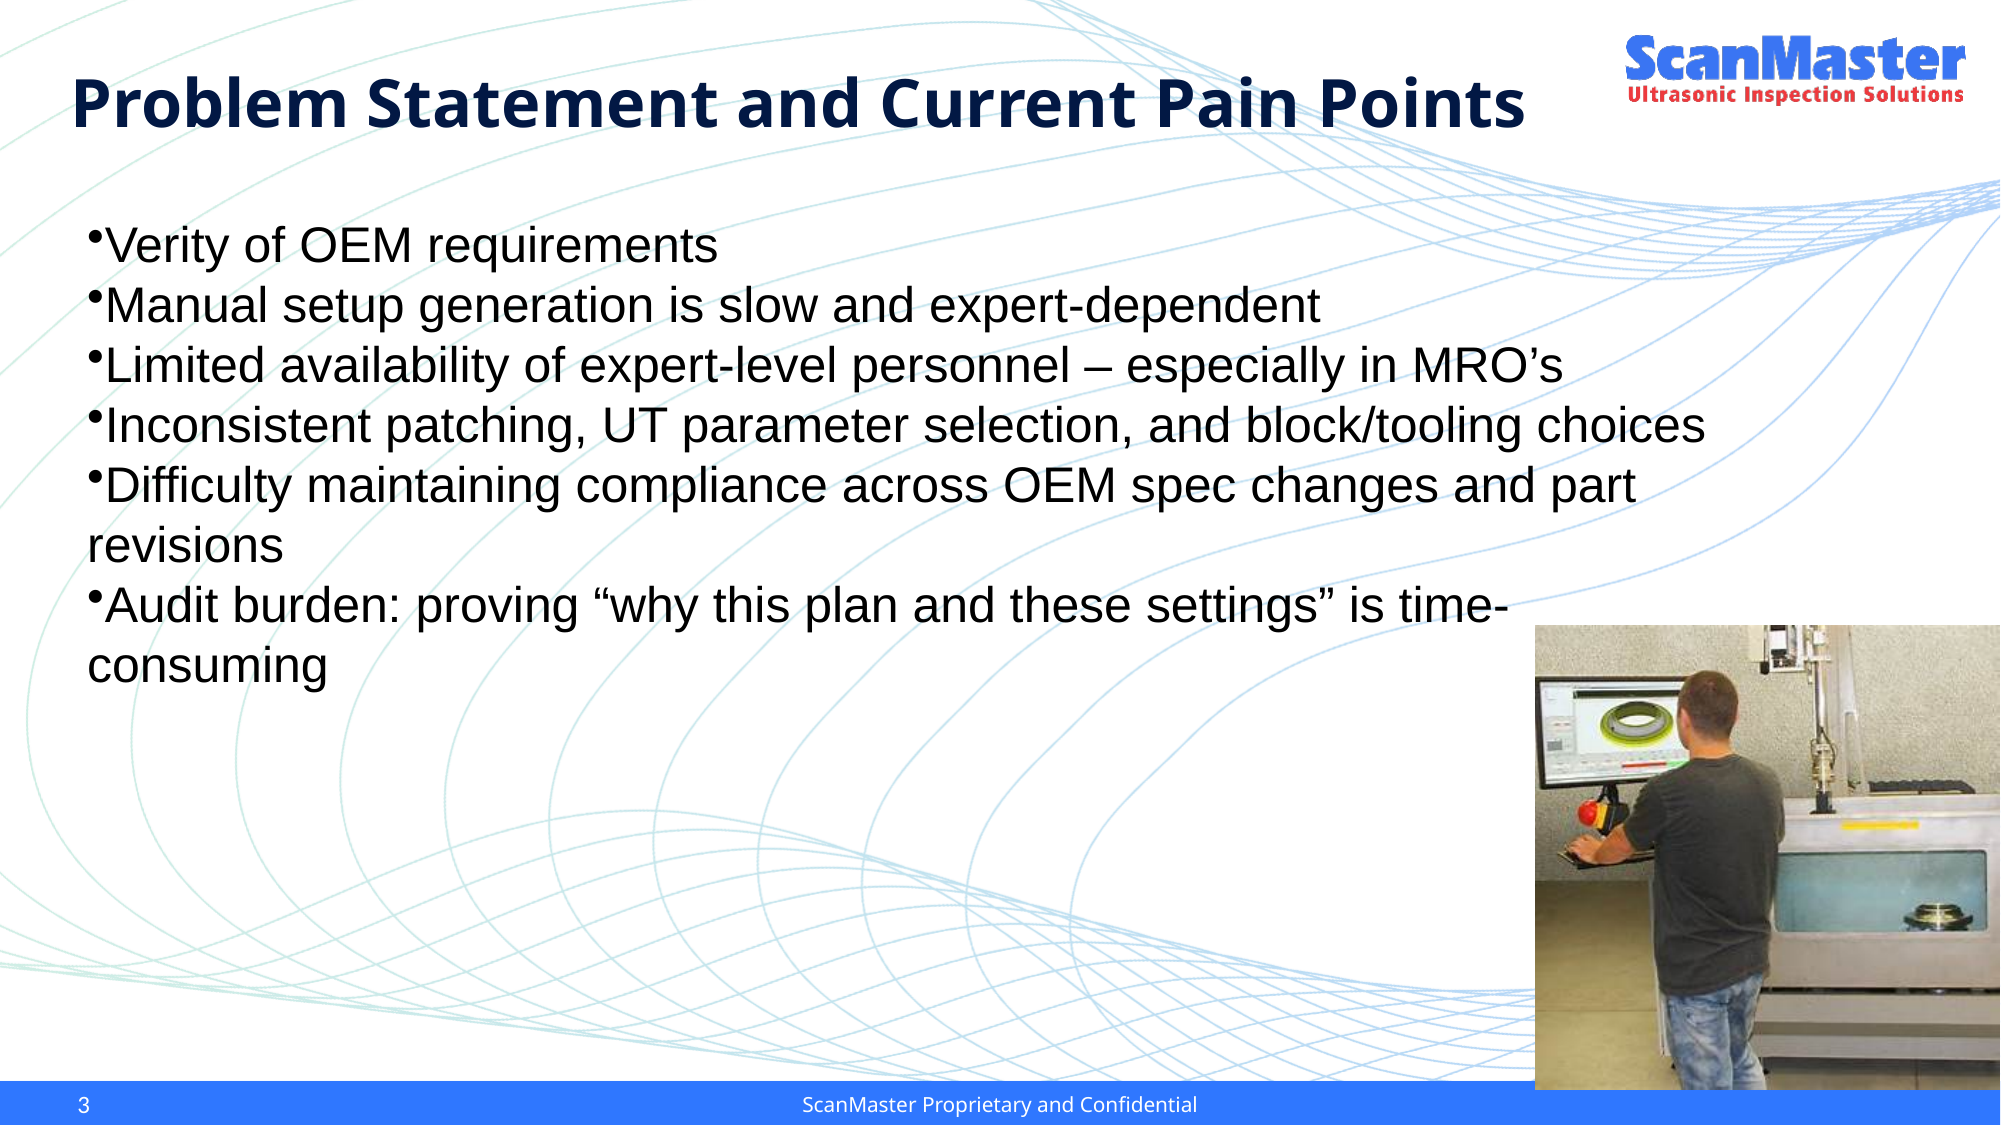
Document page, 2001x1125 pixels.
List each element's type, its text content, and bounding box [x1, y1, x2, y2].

title Problem Statement and Current Pain Points [55, 24, 1682, 150]
text_box Verity of OEM requirements Manual setup generation is slow and expert-dependent Limited availability of expert-level personnel – especially in MRO’s Inconsistent patching, UT parameter selection, and block/tooling choices Difficulty maintaining compliance across OEM spec changes and part revisions Audit burden: proving “why this plan and these settings” is time-consuming [72, 205, 1743, 700]
picture [0, 0, 2001, 1125]
